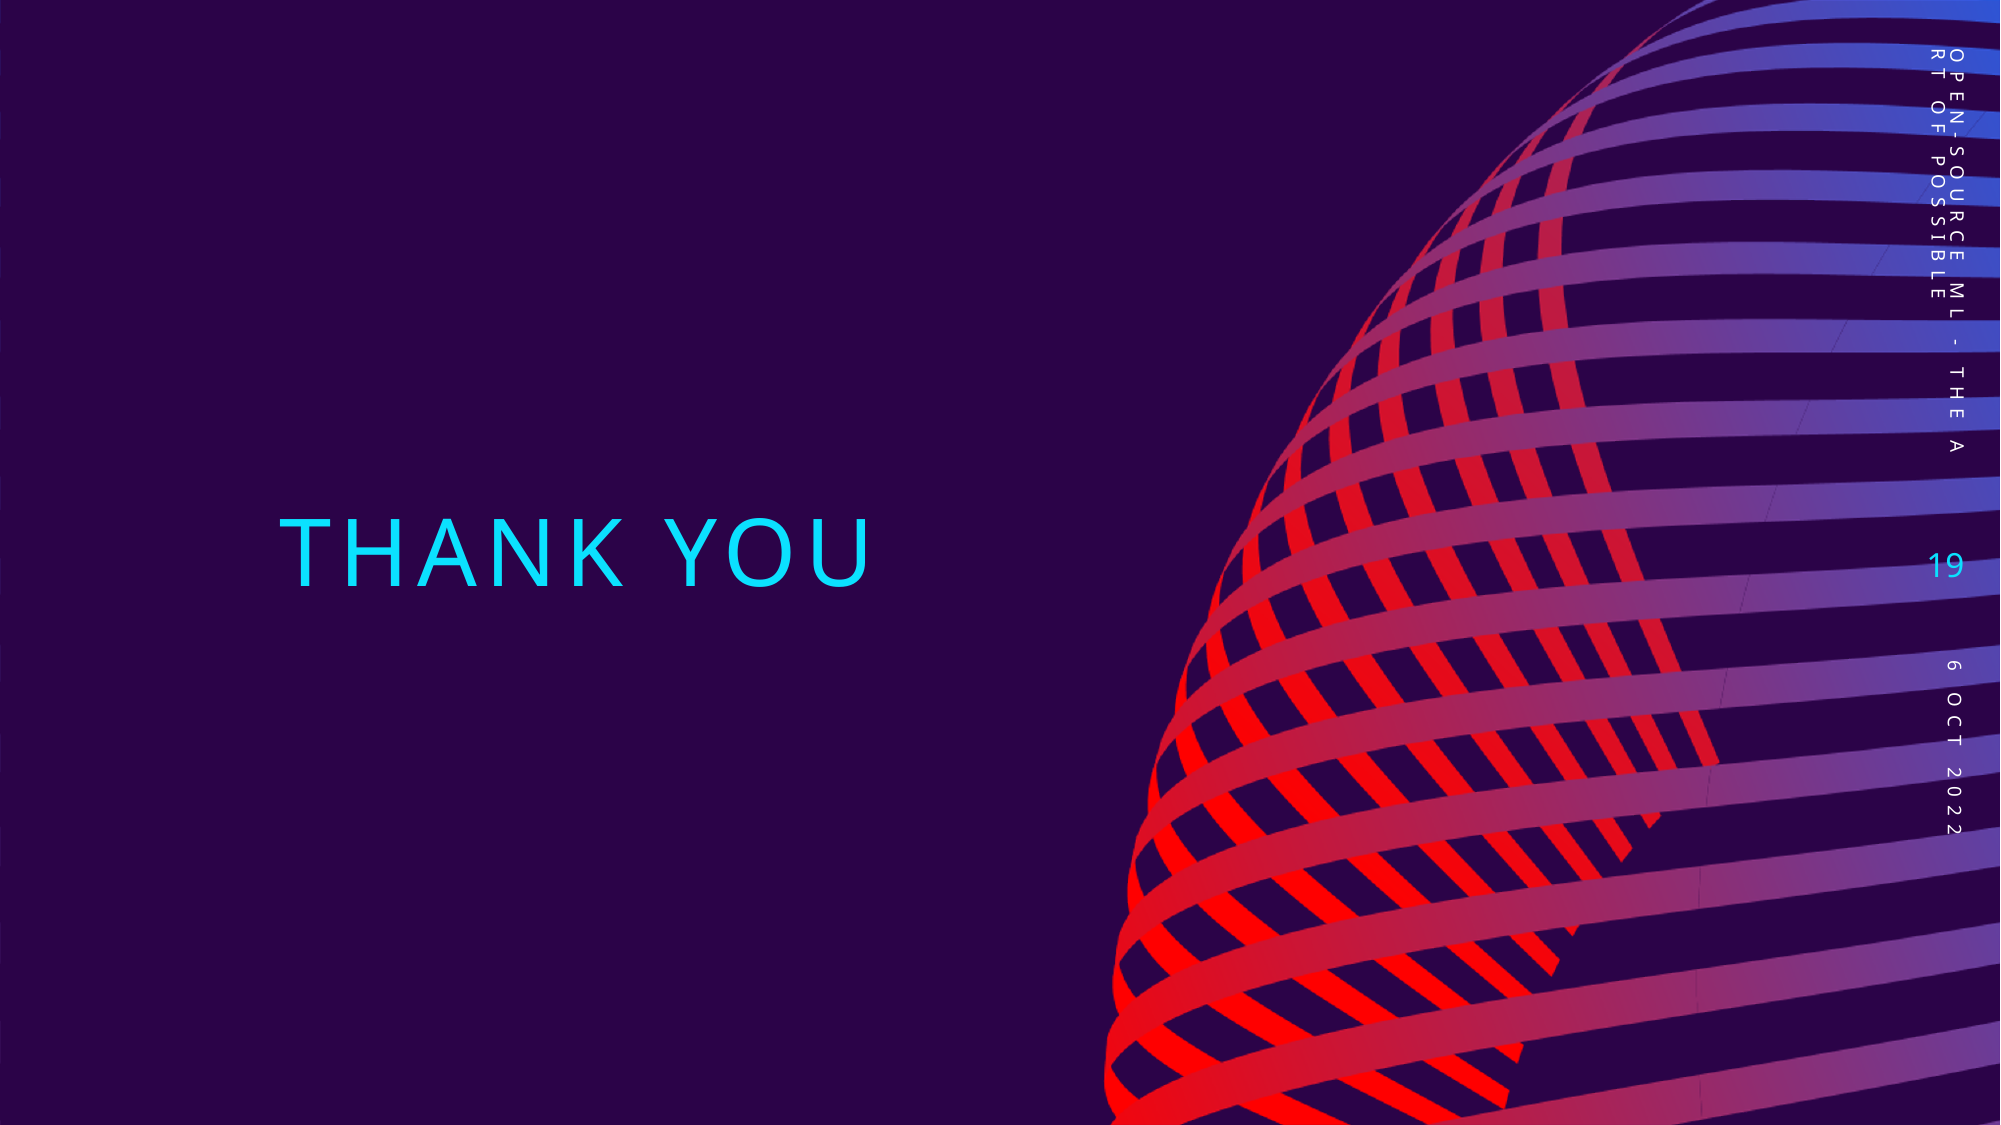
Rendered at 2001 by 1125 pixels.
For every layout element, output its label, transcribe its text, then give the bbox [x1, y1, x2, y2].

picture [0, 0, 2000, 1125]
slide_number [1925, 645, 1986, 1080]
footer Open-Source ML - The Art of Possible [1926, 33, 1987, 489]
slide_number 19 [1889, 519, 1980, 615]
title Thank YOU [122, 67, 1031, 615]
